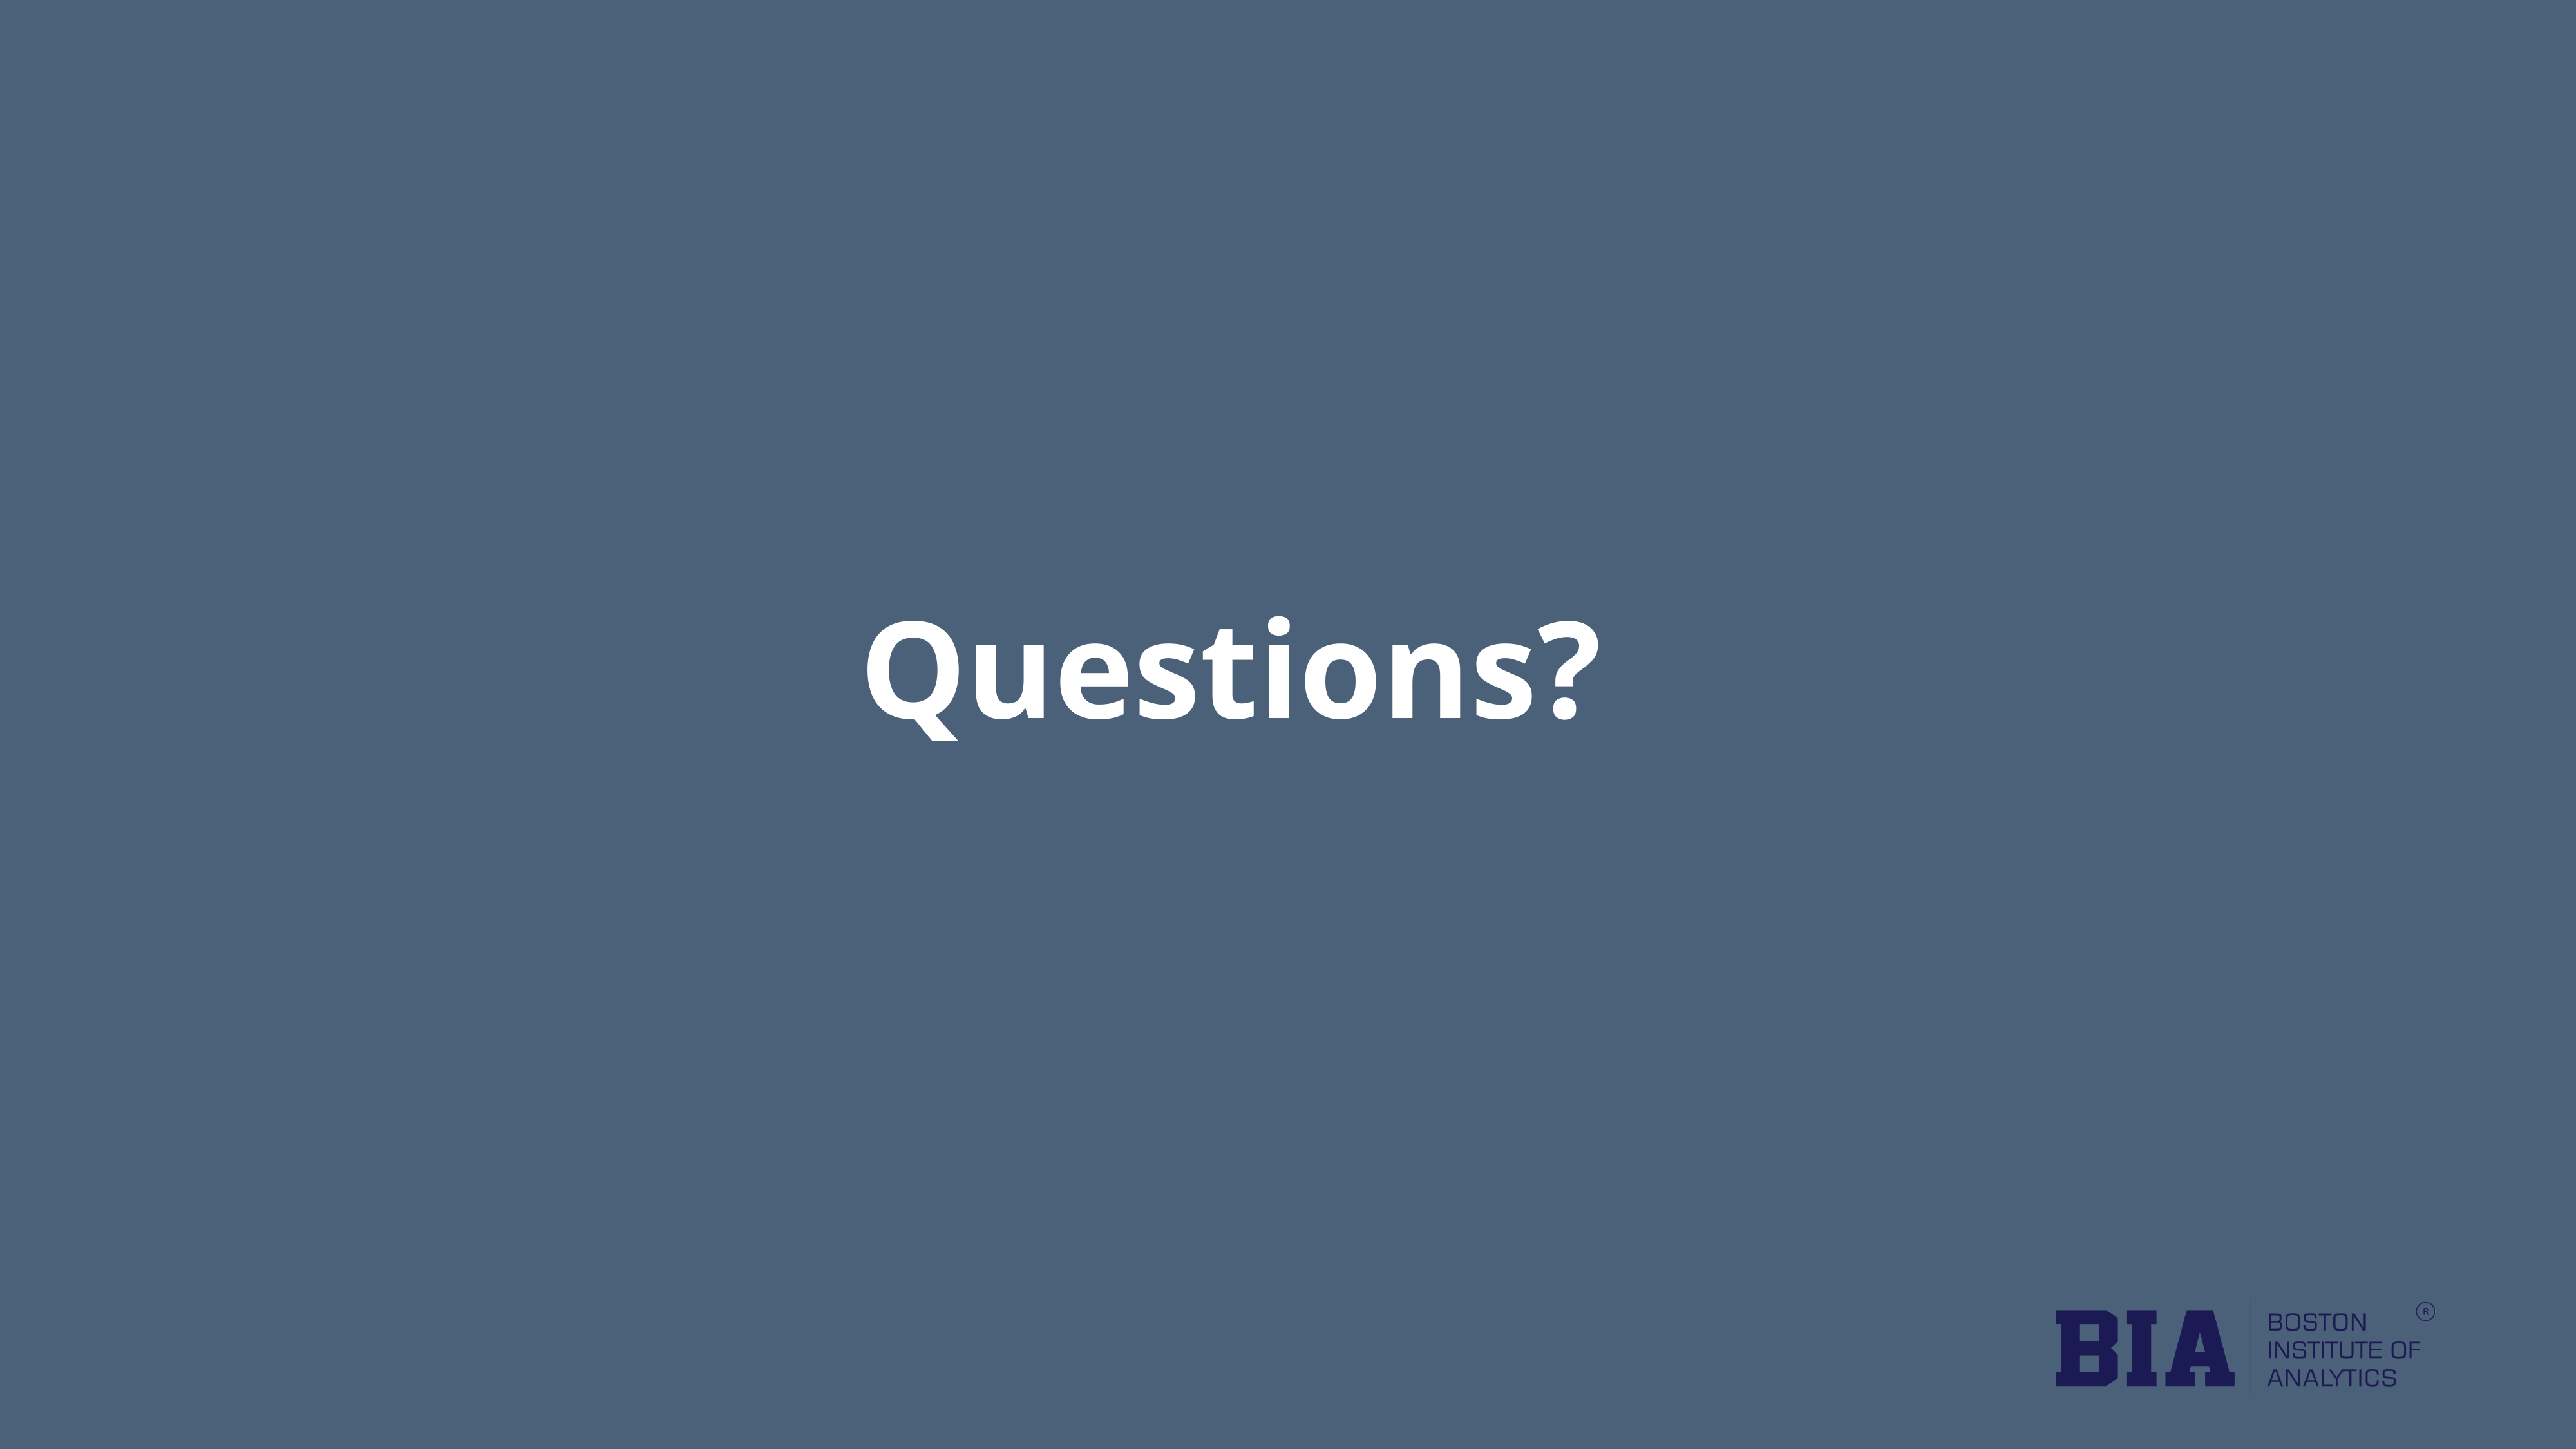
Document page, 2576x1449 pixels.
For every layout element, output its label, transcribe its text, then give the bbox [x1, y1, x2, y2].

picture [2043, 1293, 2447, 1399]
text_box Questions? [531, 578, 1931, 750]
